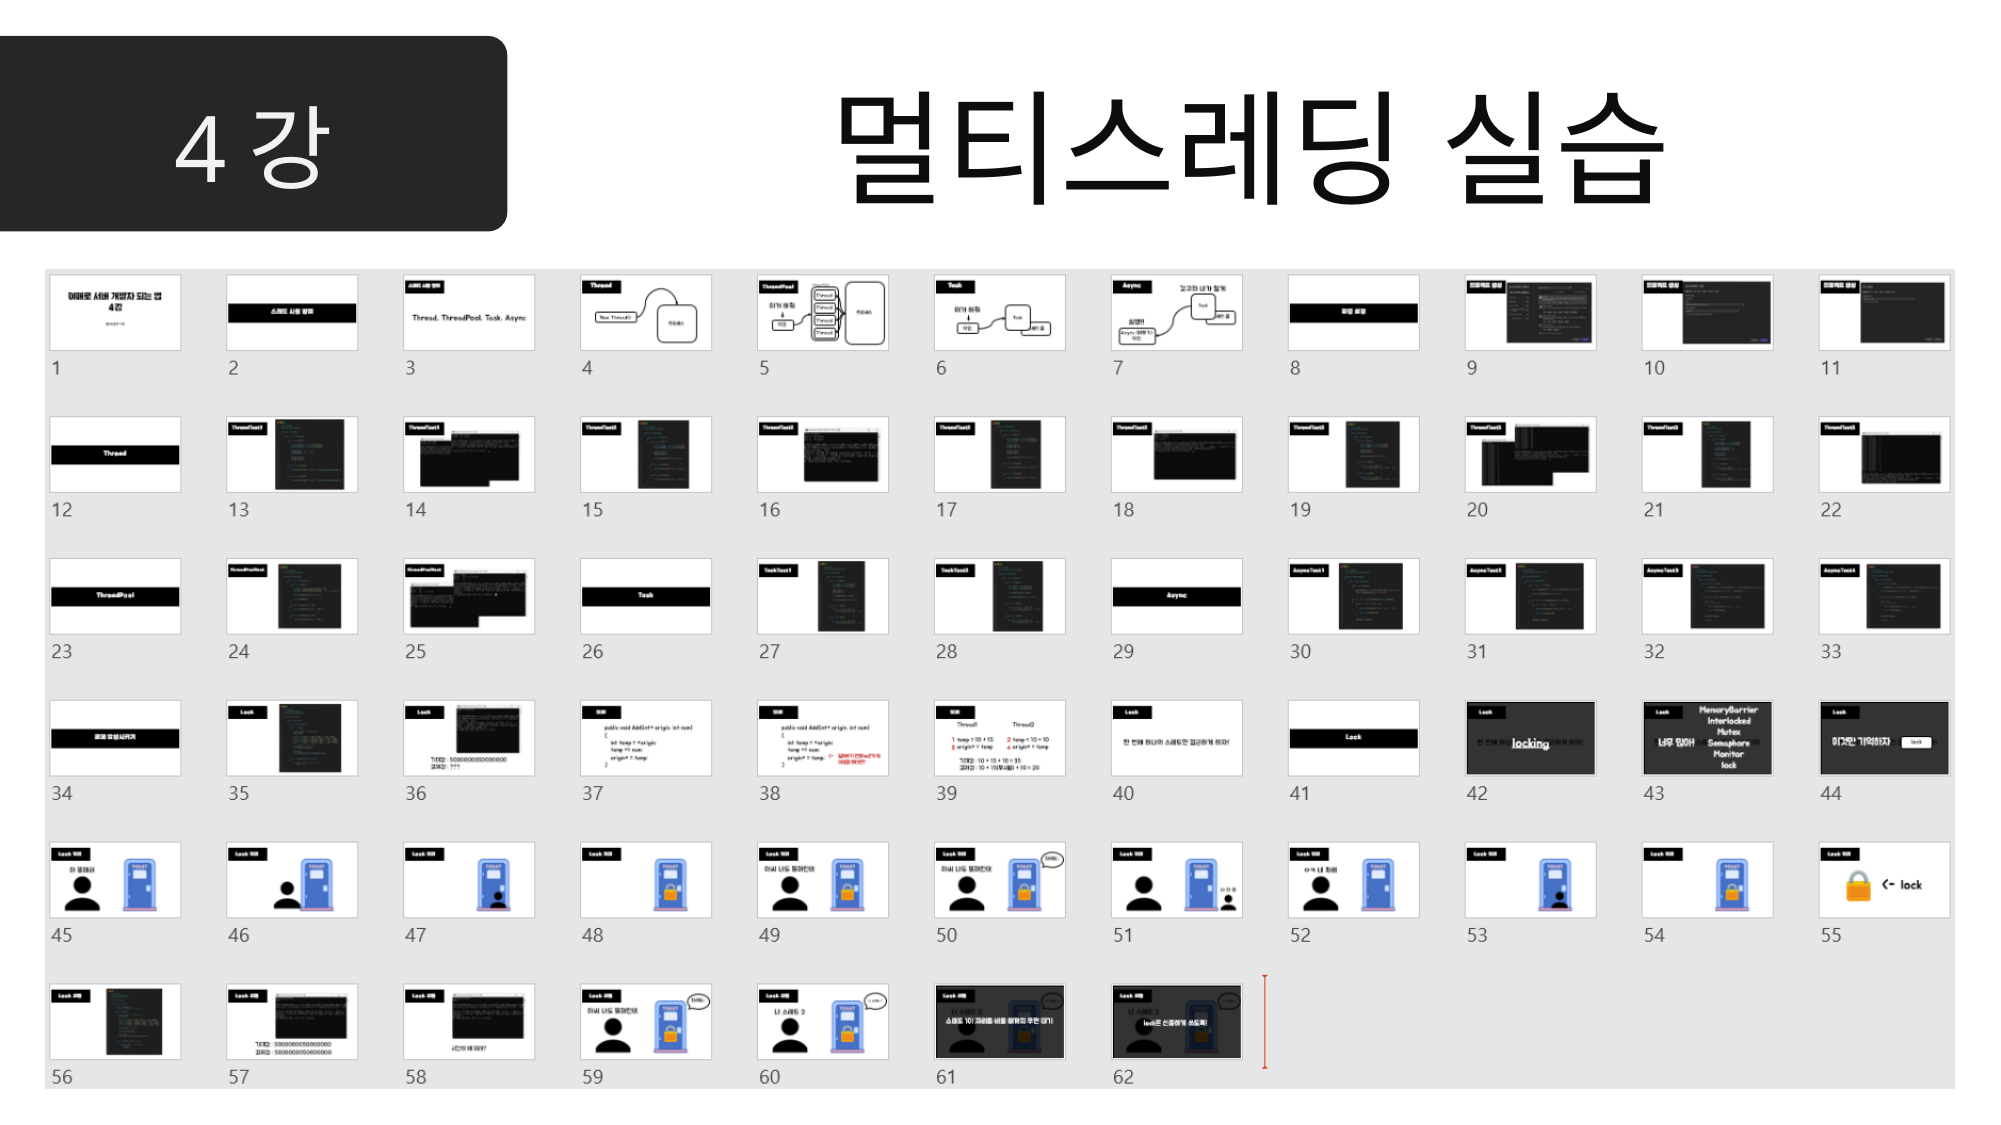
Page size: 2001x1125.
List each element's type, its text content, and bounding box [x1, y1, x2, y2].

picture [45, 269, 1955, 1090]
text_box 멀티스레딩 실습 [716, 62, 1784, 228]
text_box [0, 35, 508, 232]
